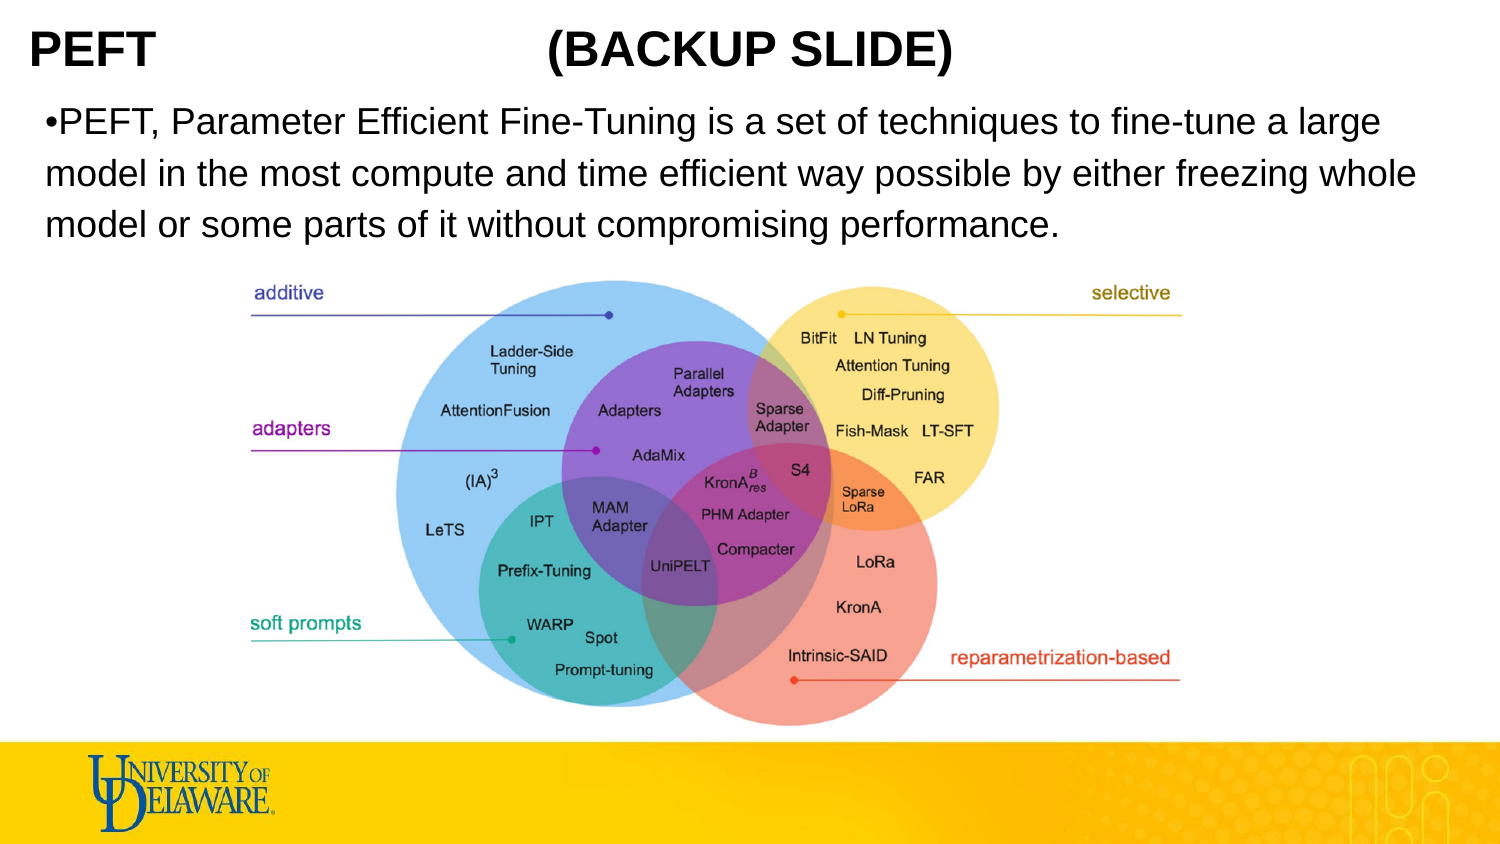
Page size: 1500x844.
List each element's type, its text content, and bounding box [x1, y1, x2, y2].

title PEFT (BACKUP SLIDE) [13, 8, 1485, 76]
picture [0, 0, 1500, 844]
text_box •PEFT, Parameter Efficient Fine-Tuning is a set of techniques to fine-tune a large model in the most compute and time efficient way possible by either freezing whole model or some parts of it without compromising performance. [30, 75, 1455, 255]
